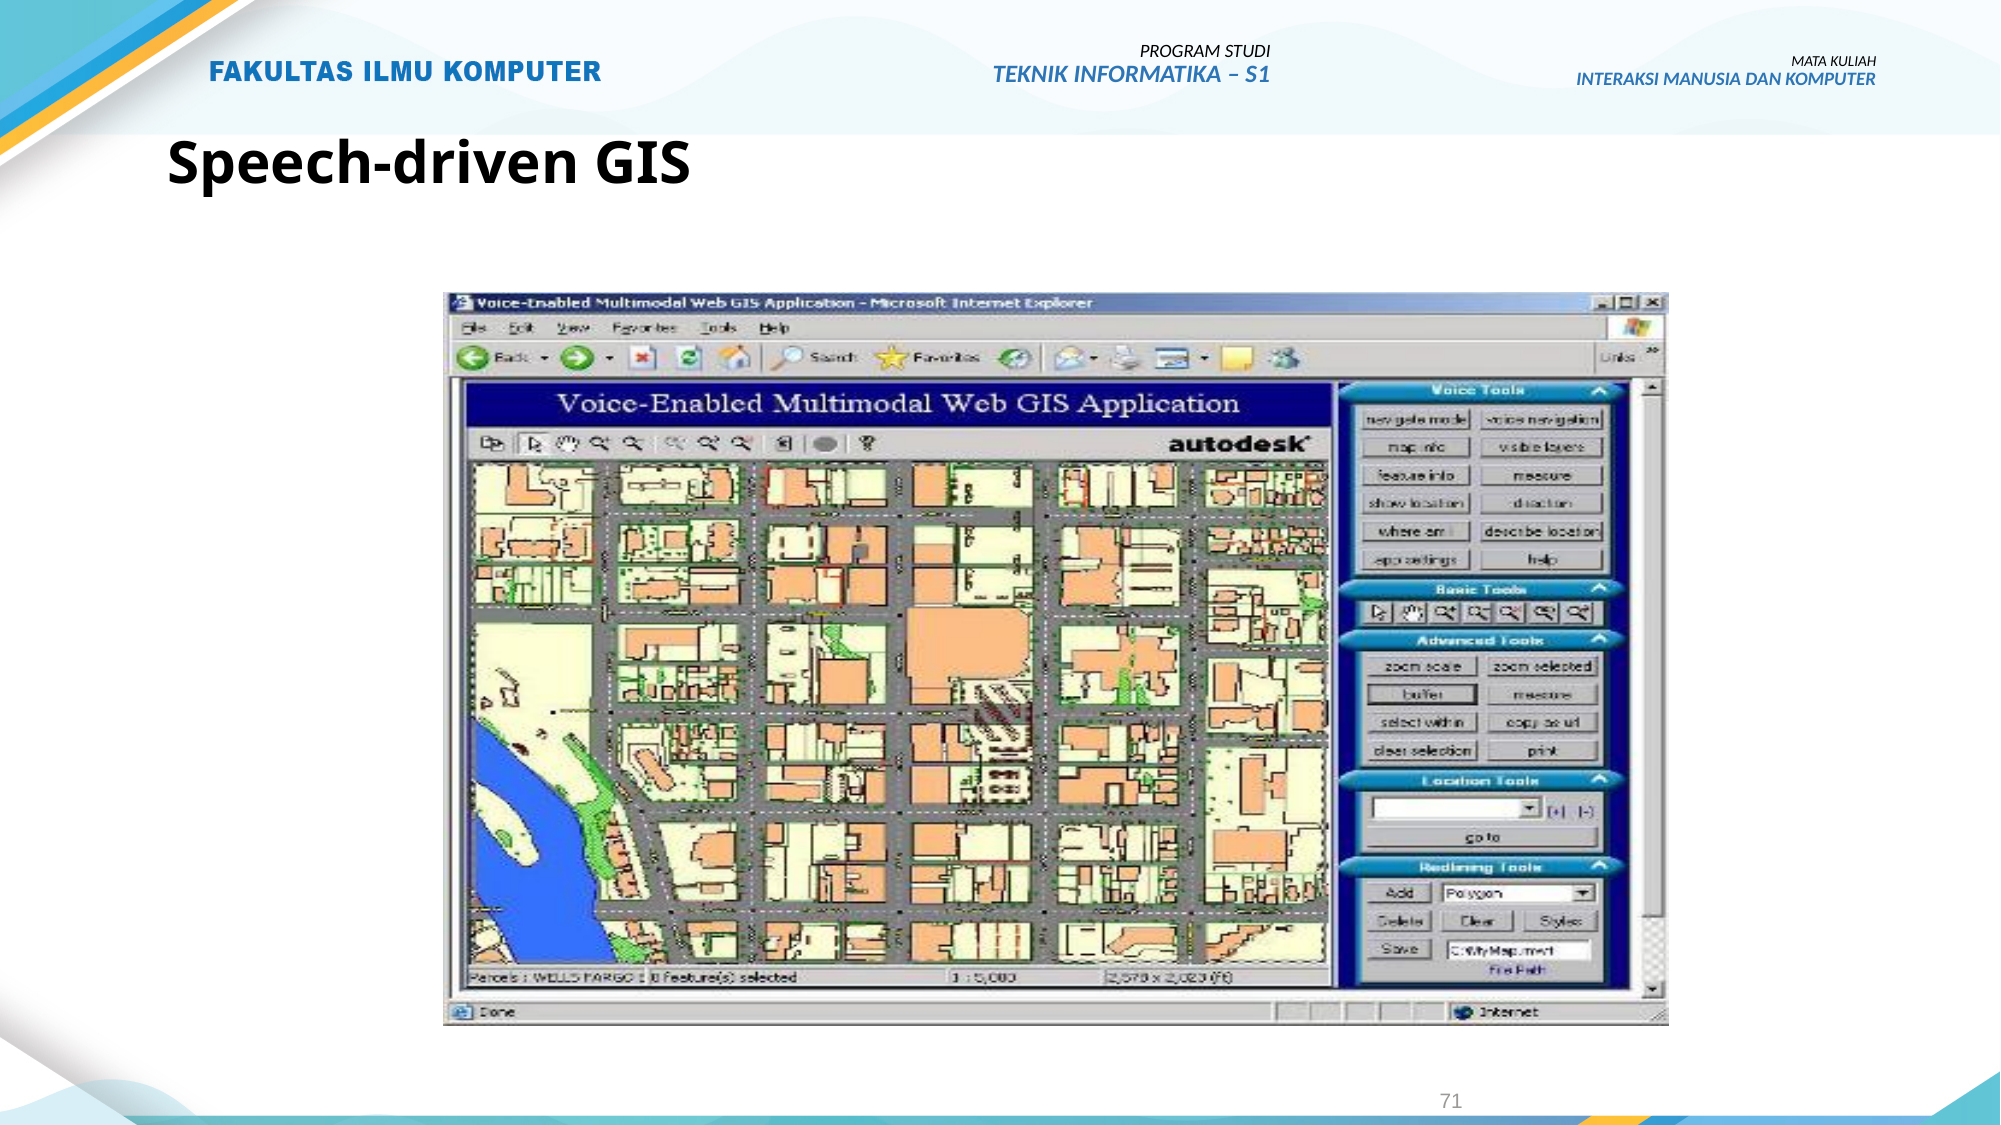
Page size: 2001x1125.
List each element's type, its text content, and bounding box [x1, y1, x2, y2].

title Speech-driven GIS [153, 99, 1378, 230]
picture [0, 0, 2000, 1125]
text_box PROGRAM STUDI TEKNIK INFORMATIKA – S1 [909, 33, 1286, 118]
slide_number 71 [1337, 1053, 1463, 1114]
text_box MATA KULIAH INTERAKSI MANUSIA DAN KOMPUTER [1560, 45, 1892, 118]
